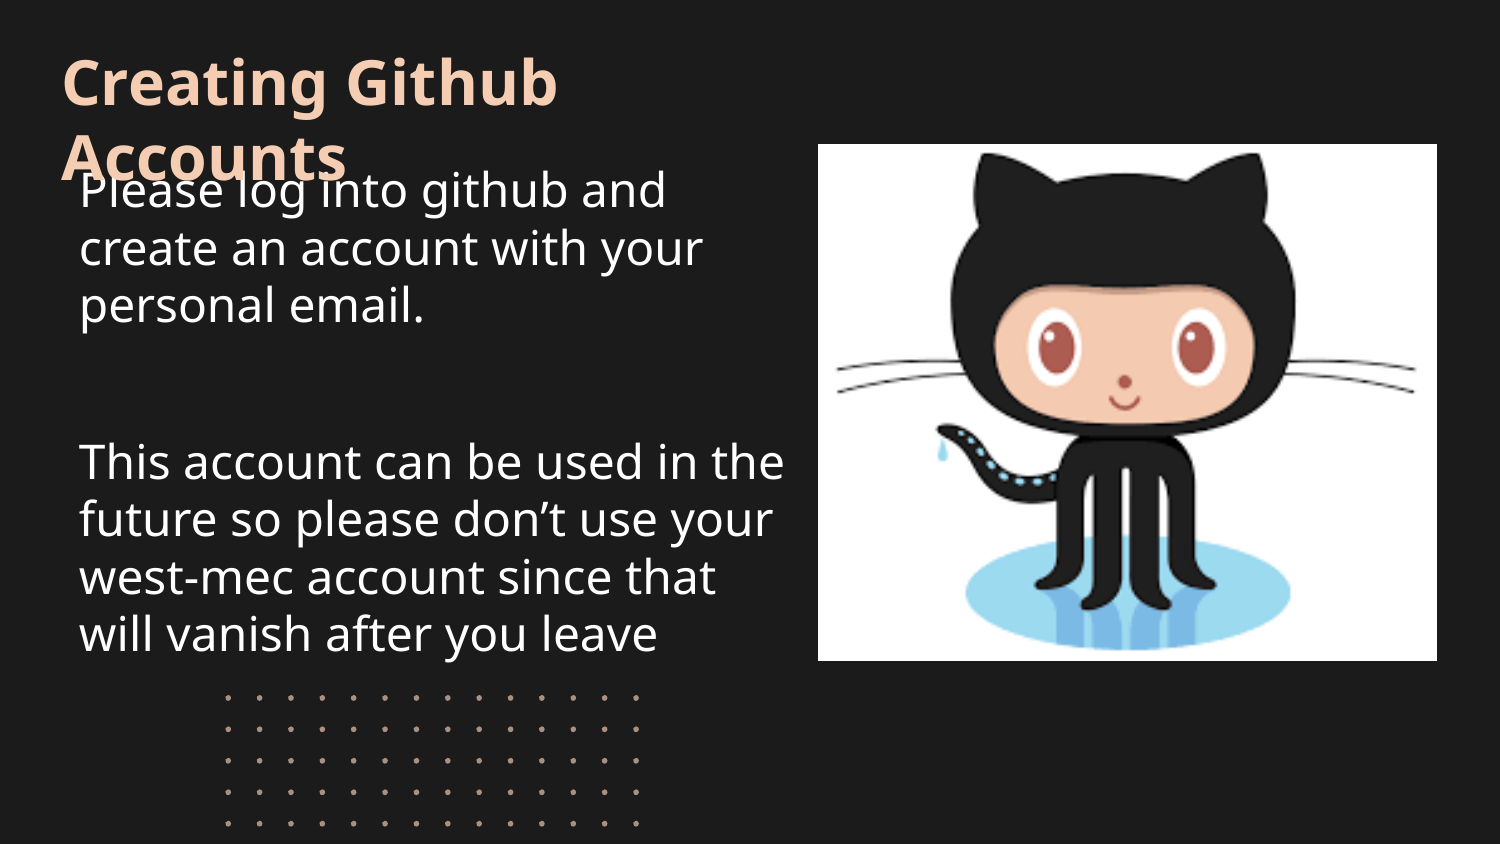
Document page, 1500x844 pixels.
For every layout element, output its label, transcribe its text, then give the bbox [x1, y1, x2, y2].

title Creating Github Accounts [46, 28, 833, 123]
picture [818, 144, 1438, 661]
list Please log into github and create an account with your personal email. This account can be used in the future so please don’t use your west-mec account since that will vanish after you leave [63, 144, 816, 661]
